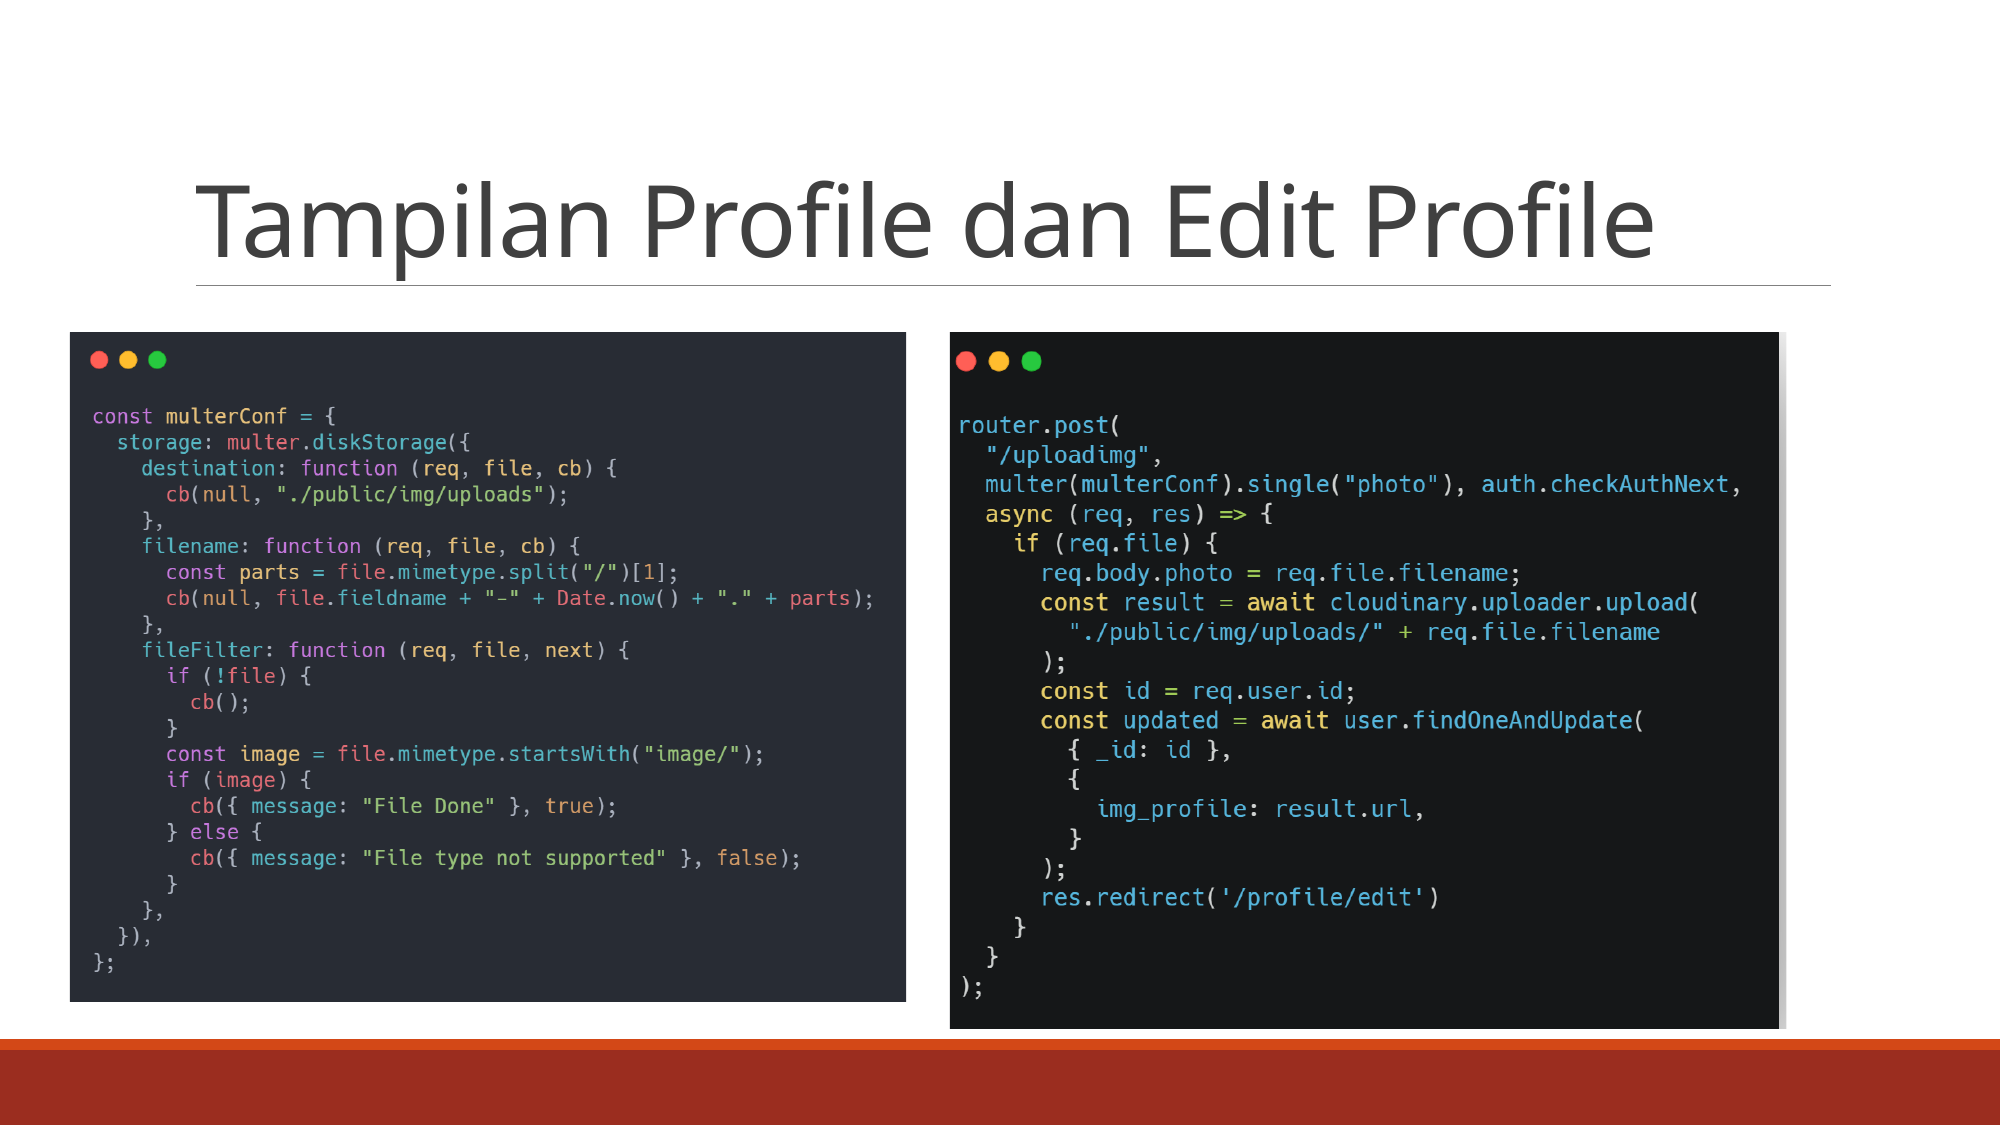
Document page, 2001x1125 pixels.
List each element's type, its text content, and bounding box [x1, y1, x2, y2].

picture [69, 332, 907, 1003]
picture [949, 331, 1787, 1030]
title Tampilan Profile dan Edit Profile [180, 47, 1830, 285]
